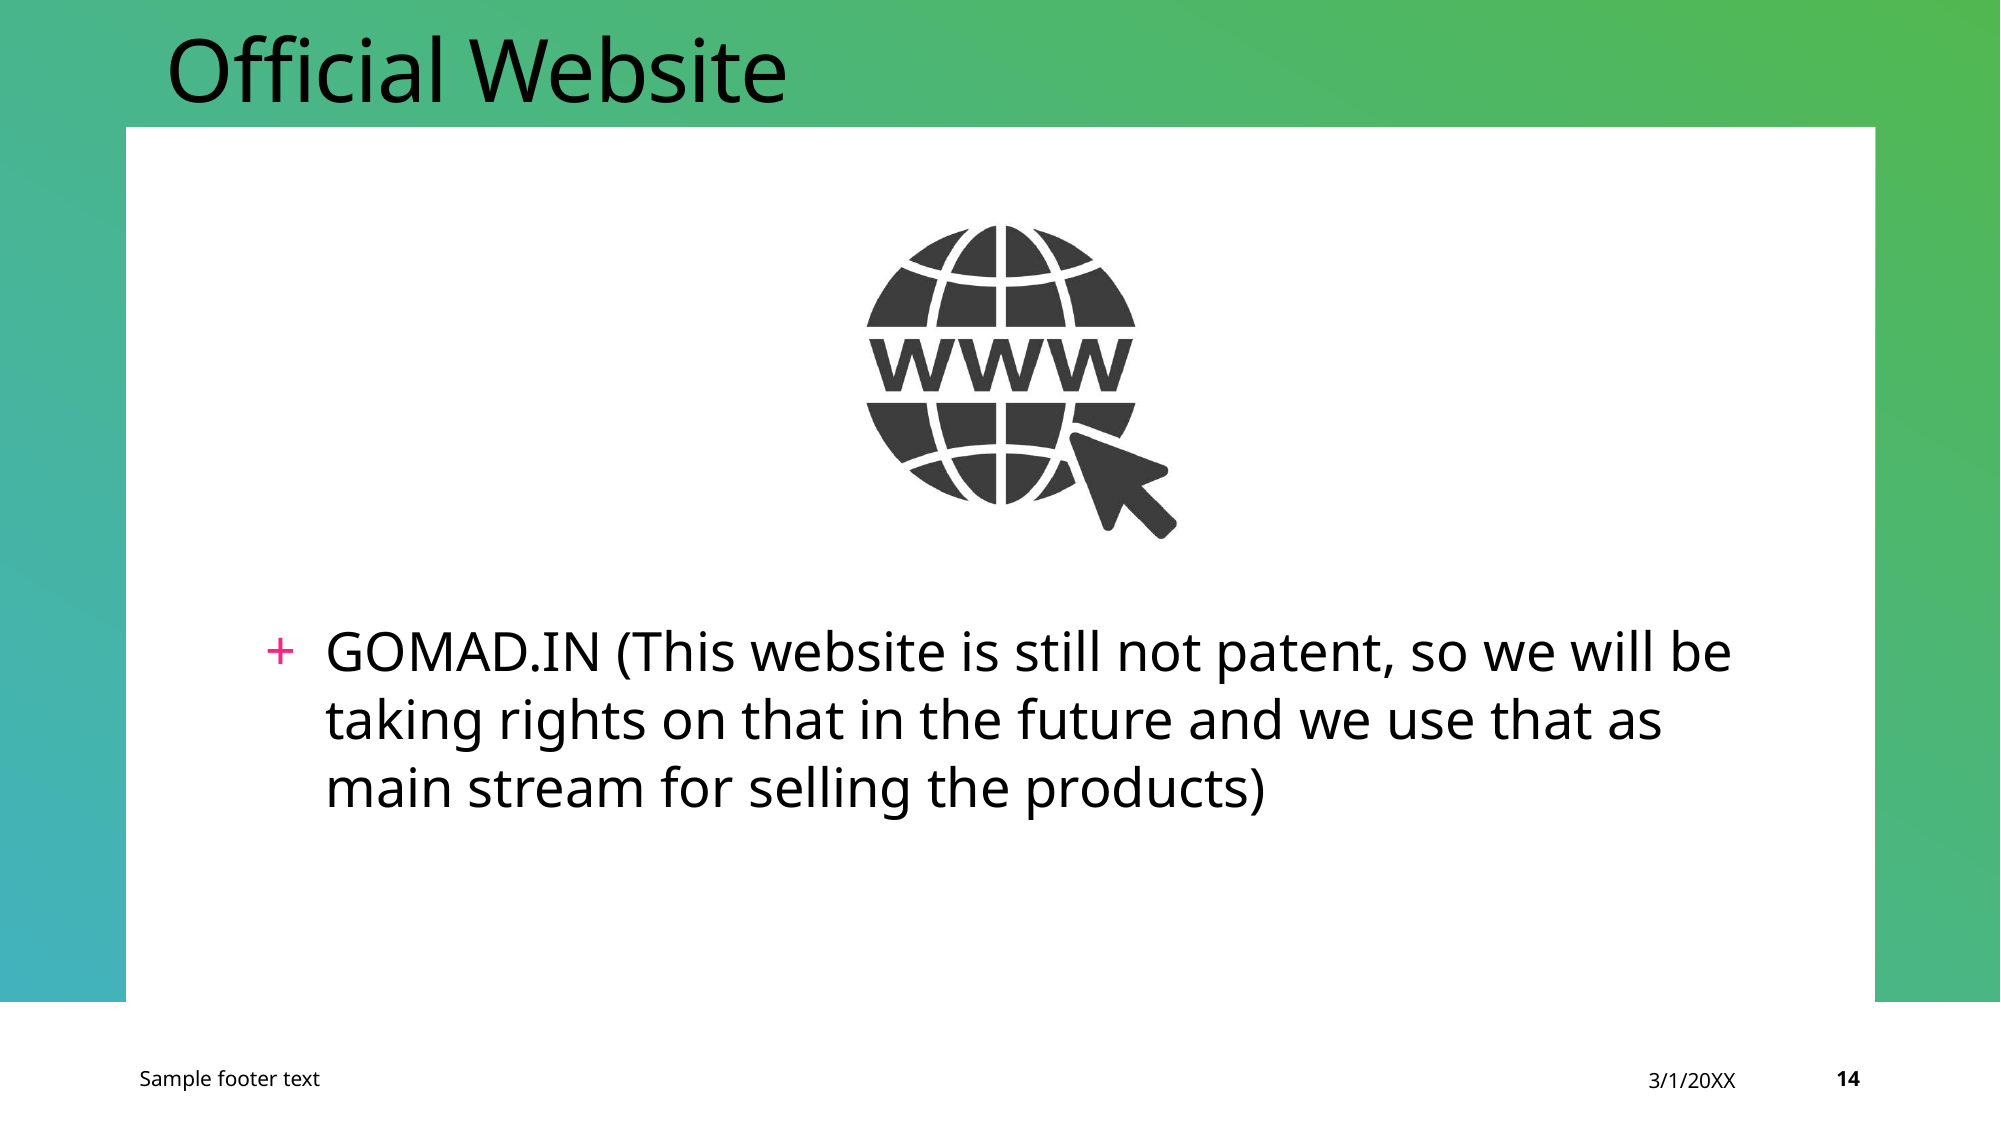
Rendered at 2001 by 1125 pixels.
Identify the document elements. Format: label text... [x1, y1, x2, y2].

title Official Website [150, 15, 1651, 112]
picture [792, 178, 1208, 594]
list GOMAD.IN (This website is still not patent, so we will be taking rights on that in the future and we use that as main stream for selling the products) [250, 606, 1751, 869]
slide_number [1444, 1050, 1751, 1110]
slide_number 14 [1788, 1050, 1875, 1110]
footer Sample footer text [124, 1050, 1125, 1110]
